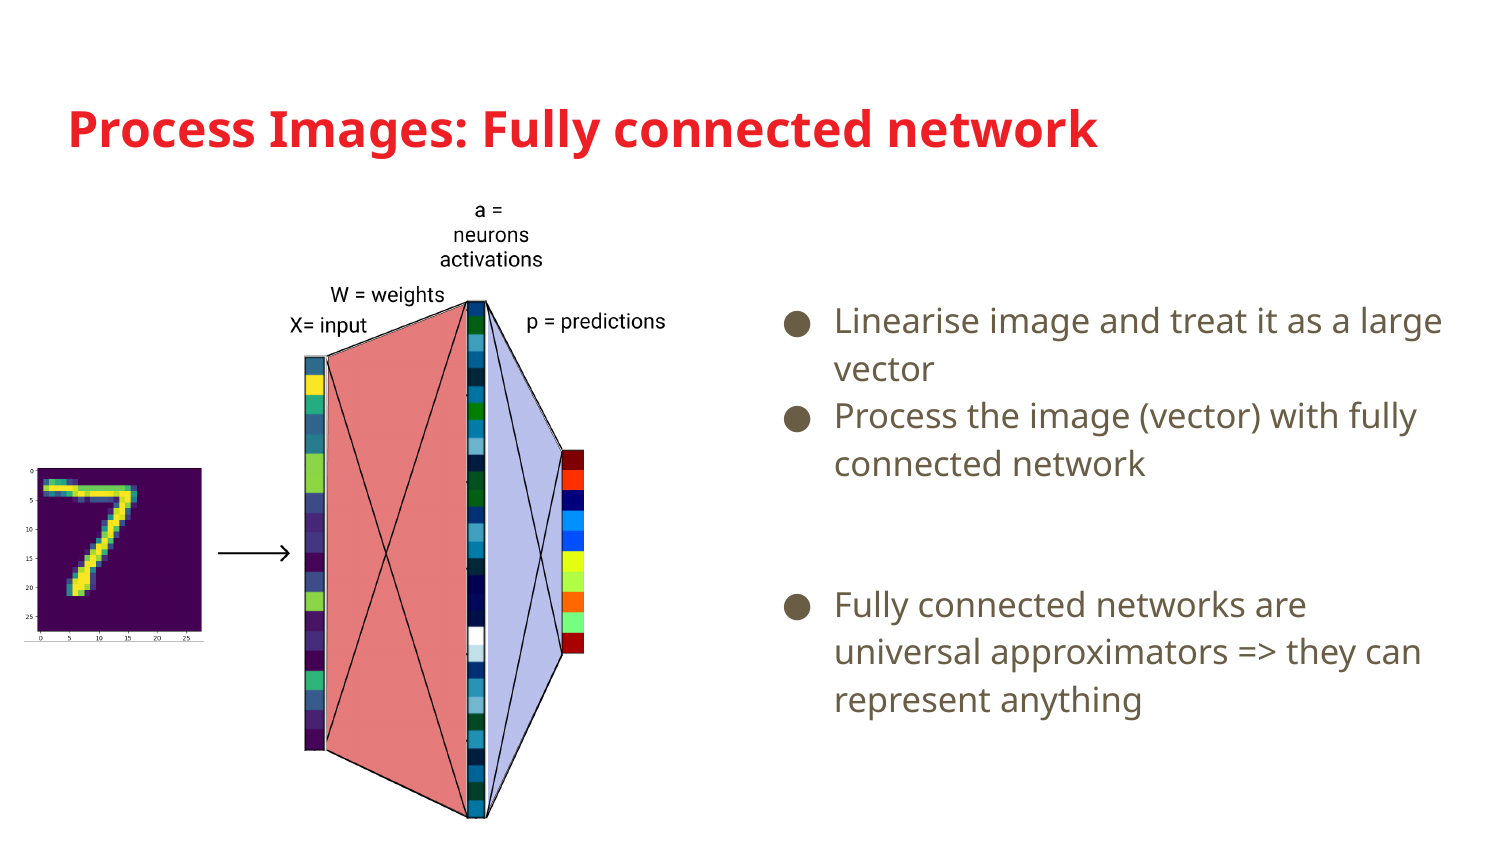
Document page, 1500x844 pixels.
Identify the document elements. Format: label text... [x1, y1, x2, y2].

picture [24, 197, 669, 819]
list Linearise image and treat it as a large vector Process the image (vector) with fully connected network Fully connected networks are universal approximators => they can represent anything [750, 277, 1469, 739]
title Process Images: Fully connected network [52, 48, 1469, 173]
